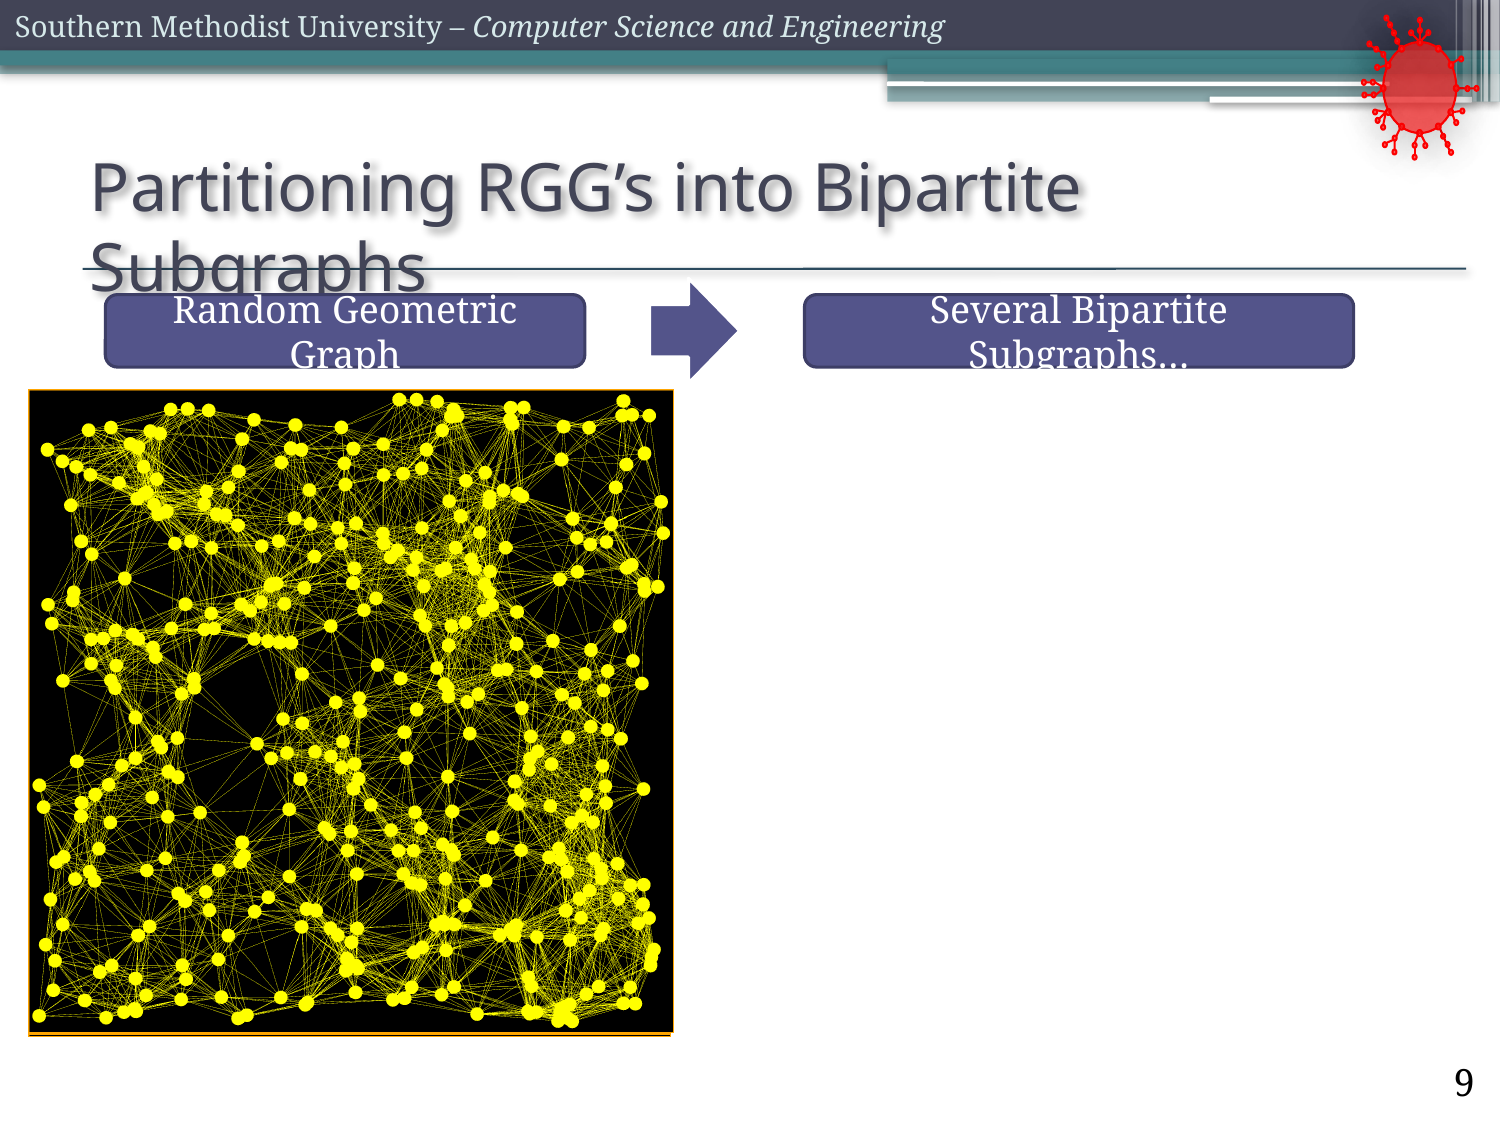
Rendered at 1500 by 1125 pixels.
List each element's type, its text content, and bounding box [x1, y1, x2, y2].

text_box Random Geometric Graph [103, 293, 587, 369]
text_box Several Bipartite Subgraphs… [802, 293, 1356, 369]
title Partitioning RGG’s into Bipartite Subgraphs [75, 174, 1425, 277]
slide_number 9 [1364, 1057, 1490, 1118]
picture [28, 388, 674, 1037]
text_box [648, 276, 741, 385]
